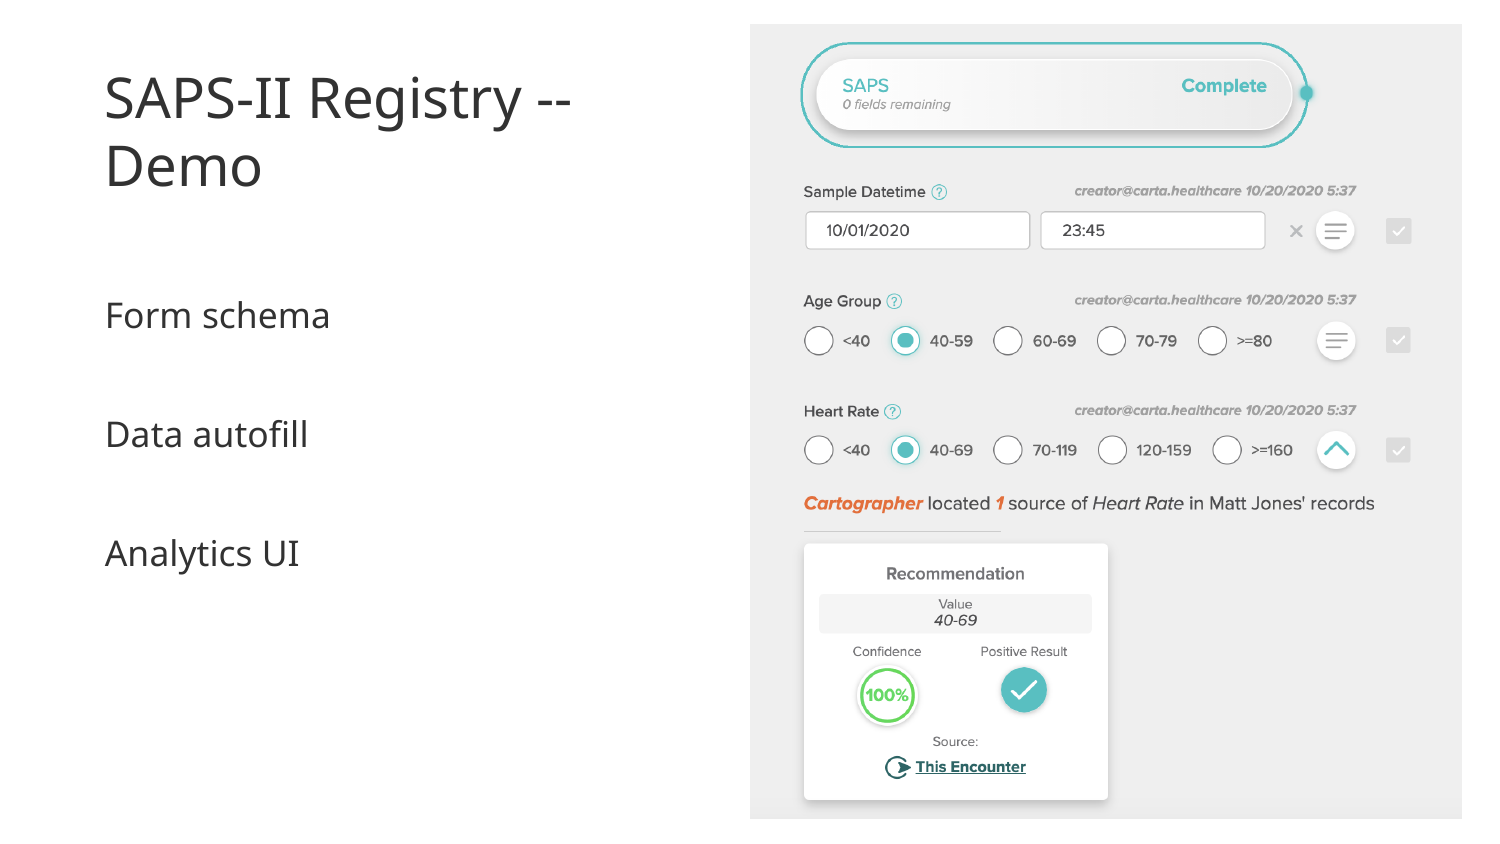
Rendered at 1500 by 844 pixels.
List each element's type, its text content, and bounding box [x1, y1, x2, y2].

title SAPS-II Registry -- Demo [98, 99, 637, 161]
picture [749, 24, 1462, 819]
list Form schema Data autofill Analytics UI [99, 228, 638, 745]
